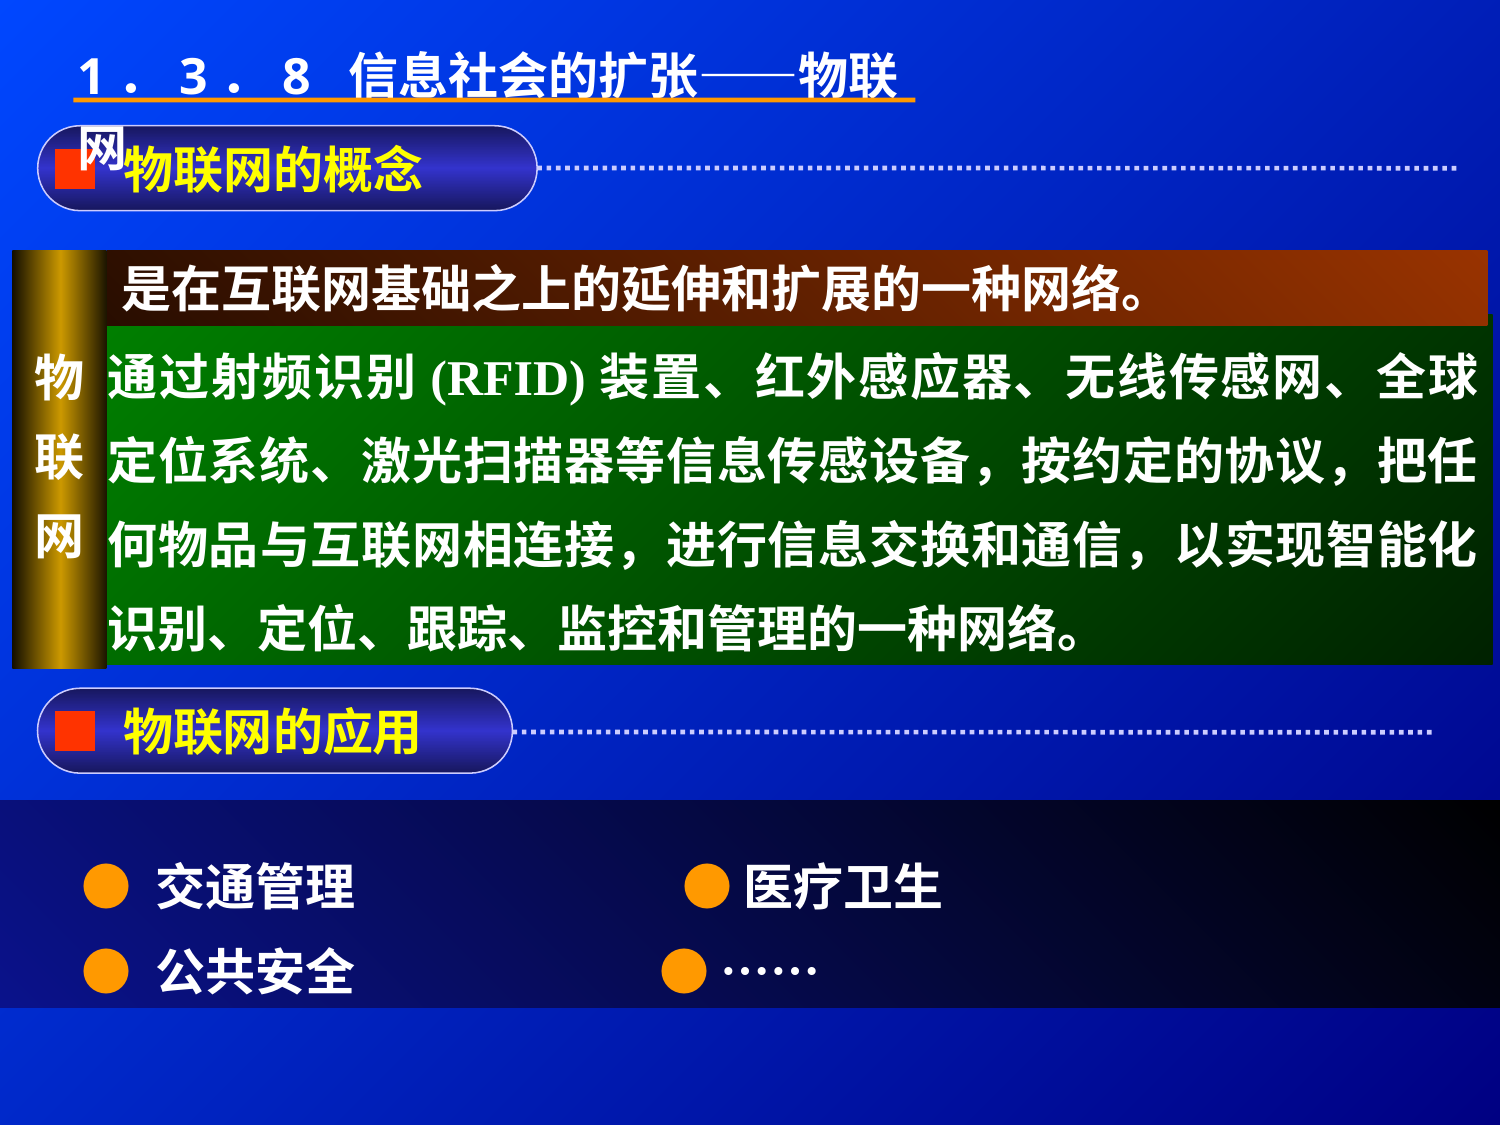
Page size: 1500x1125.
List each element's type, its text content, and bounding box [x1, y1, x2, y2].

text_box ■ 物联网的应用 [37, 688, 513, 774]
text_box 是在互联网基础之上的延伸和扩展的一种网络。 [107, 250, 1488, 326]
text_box ● 交通管理 ● 医疗卫生 ● 公共安全 ● …… [0, 800, 1500, 1008]
text_box ■ 物联网的概念 [37, 129, 535, 211]
text_box 物 联 网 [12, 250, 107, 669]
text_box 1．3．8 信息社会的扩张——物联网 [62, 24, 963, 184]
text_box 通过射频识别(RFID)装置、红外感应器、无线传感网、全球定位系统、激光扫描器等信息传感设备，按约定的协议，把任何物品与互联网相连接，进行信息交换和通信，以实现智能化识别、定位、跟踪、监控和管理的一种网络。 [107, 314, 1493, 665]
